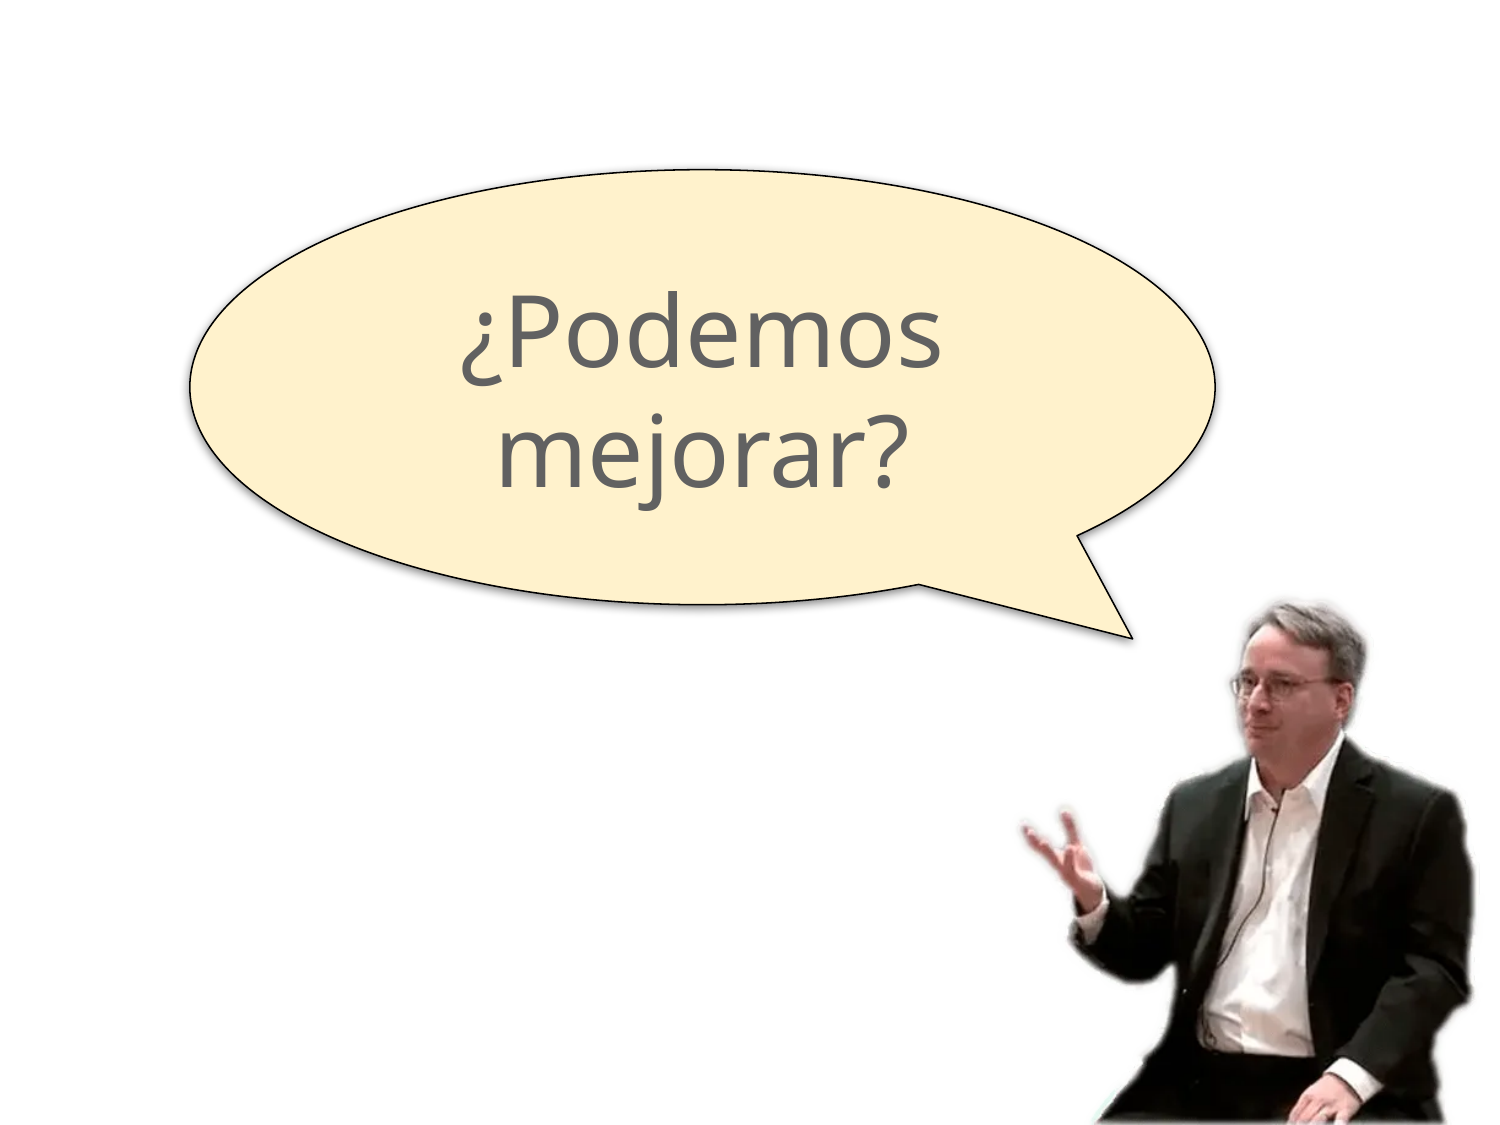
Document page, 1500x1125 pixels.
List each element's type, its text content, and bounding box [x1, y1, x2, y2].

picture [936, 498, 1500, 1125]
text_box ¿Podemos mejorar? [189, 169, 1216, 605]
